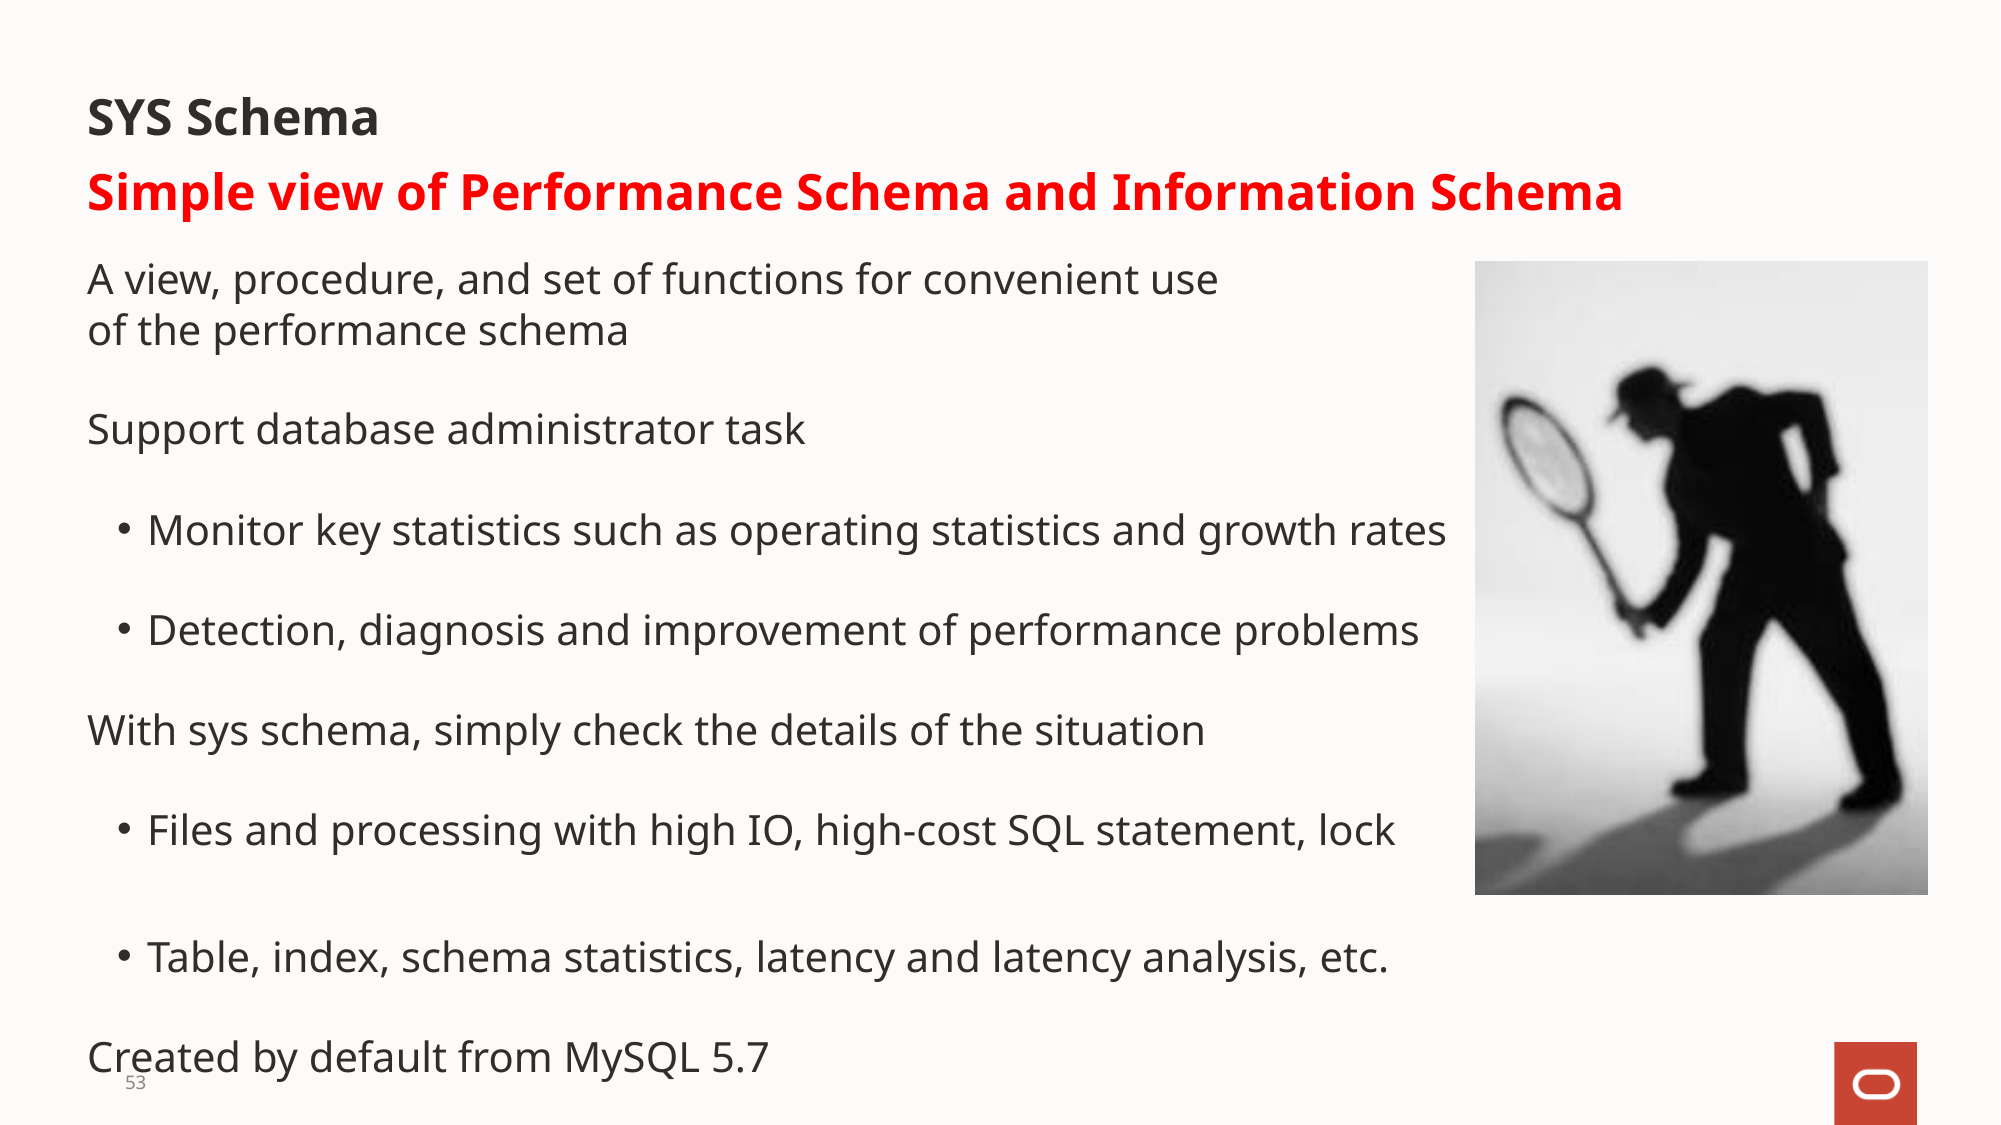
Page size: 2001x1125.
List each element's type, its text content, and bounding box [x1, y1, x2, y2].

list A view, procedure, and set of functions for convenient use of the performance schema Support database administrator task Monitor key statistics such as operating statistics and growth rates Detection, diagnosis and improvement of performance problems With sys schema, simply check the details of the situation Files and processing with high IO, high-cost SQL statement, lock Table, index, schema statistics, latency and latency analysis, etc. Created by default from MySQL 5.7 [87, 253, 1913, 904]
picture [1475, 261, 1928, 896]
list Simple view of Performance Schema and Information Schema [87, 164, 1913, 221]
slide_number 53 [125, 1053, 185, 1114]
title SYS Schema [87, 52, 1838, 147]
